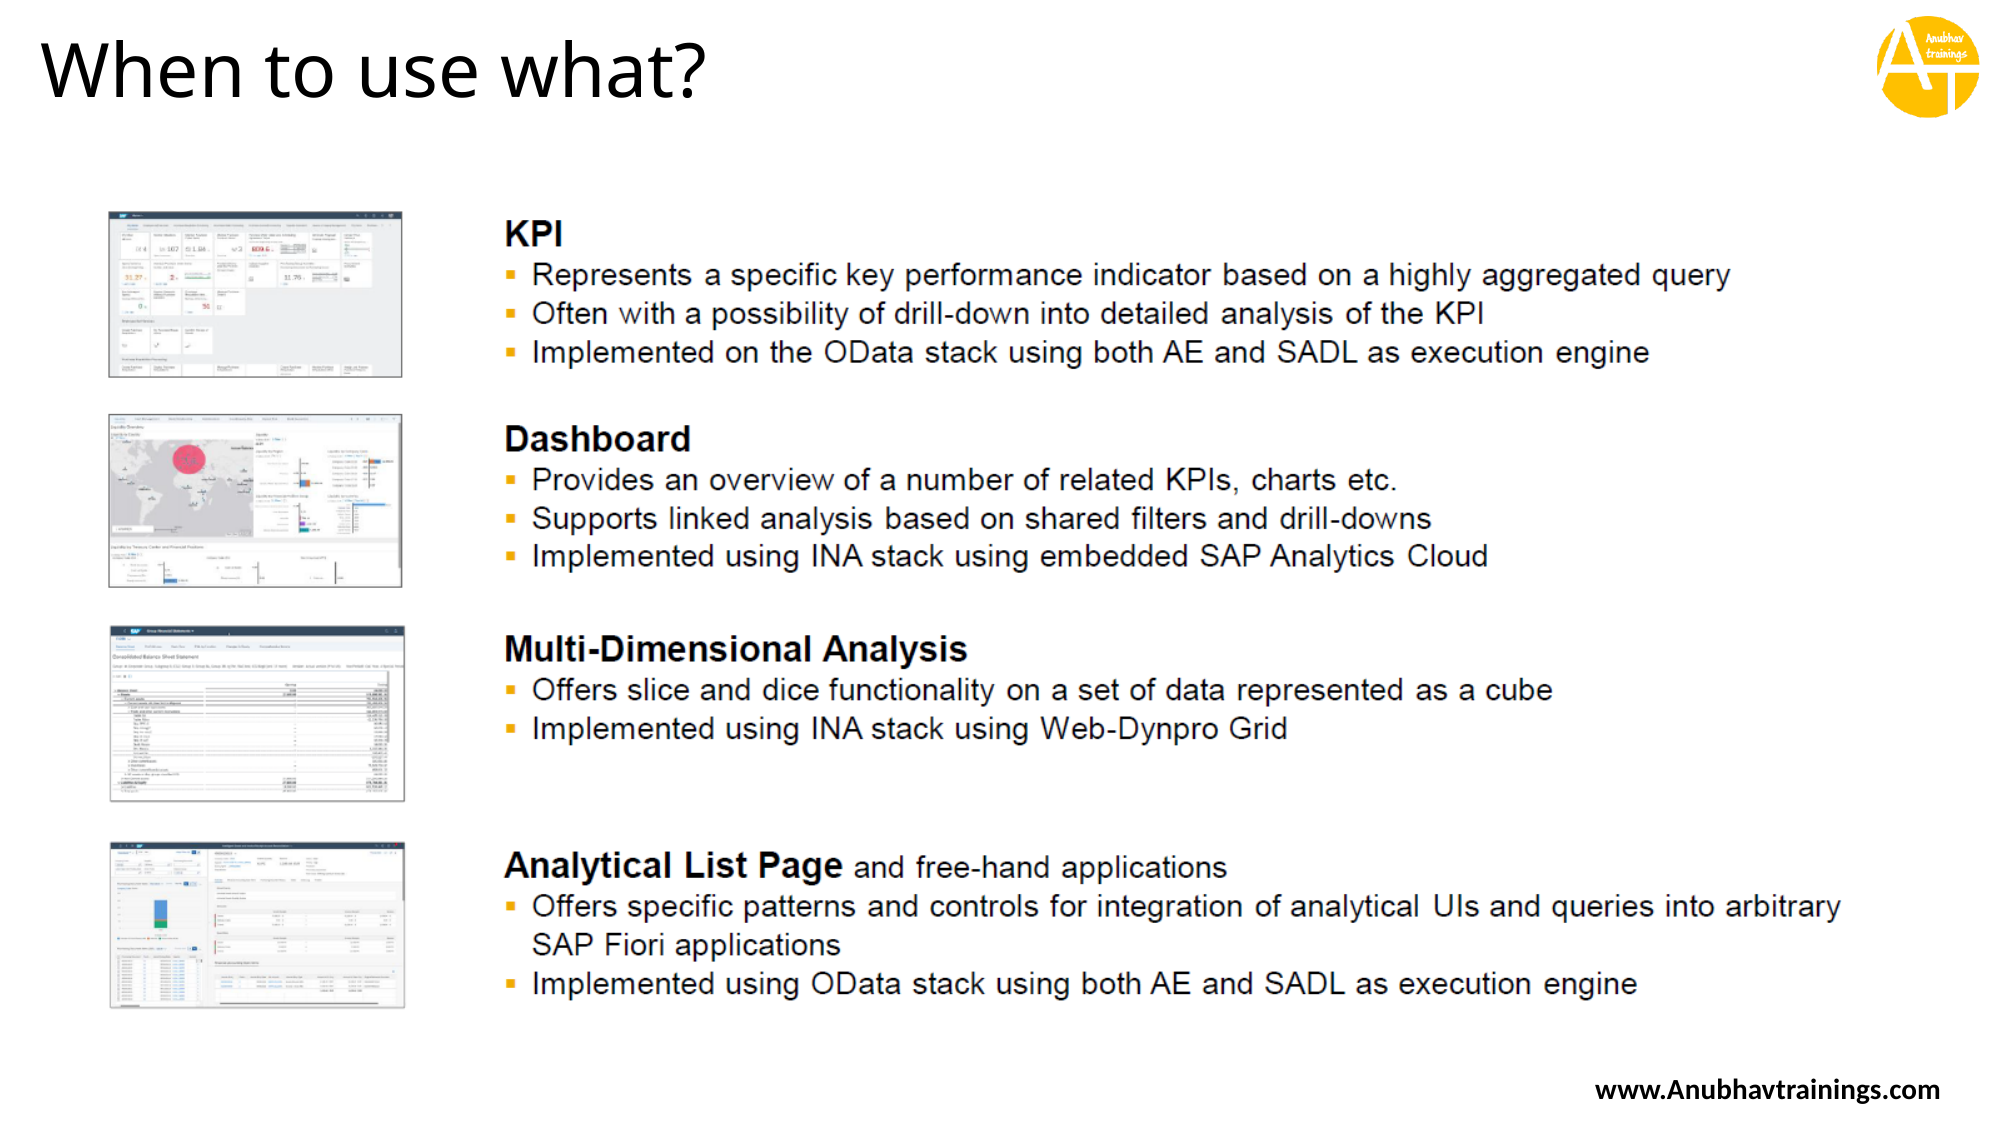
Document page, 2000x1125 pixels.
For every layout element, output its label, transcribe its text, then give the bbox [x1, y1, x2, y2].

title When to use what? [20, 8, 1821, 126]
picture [66, 153, 1892, 1024]
picture [1866, 9, 1985, 126]
footer www.Anubhavtrainings.com [1543, 1058, 1994, 1118]
